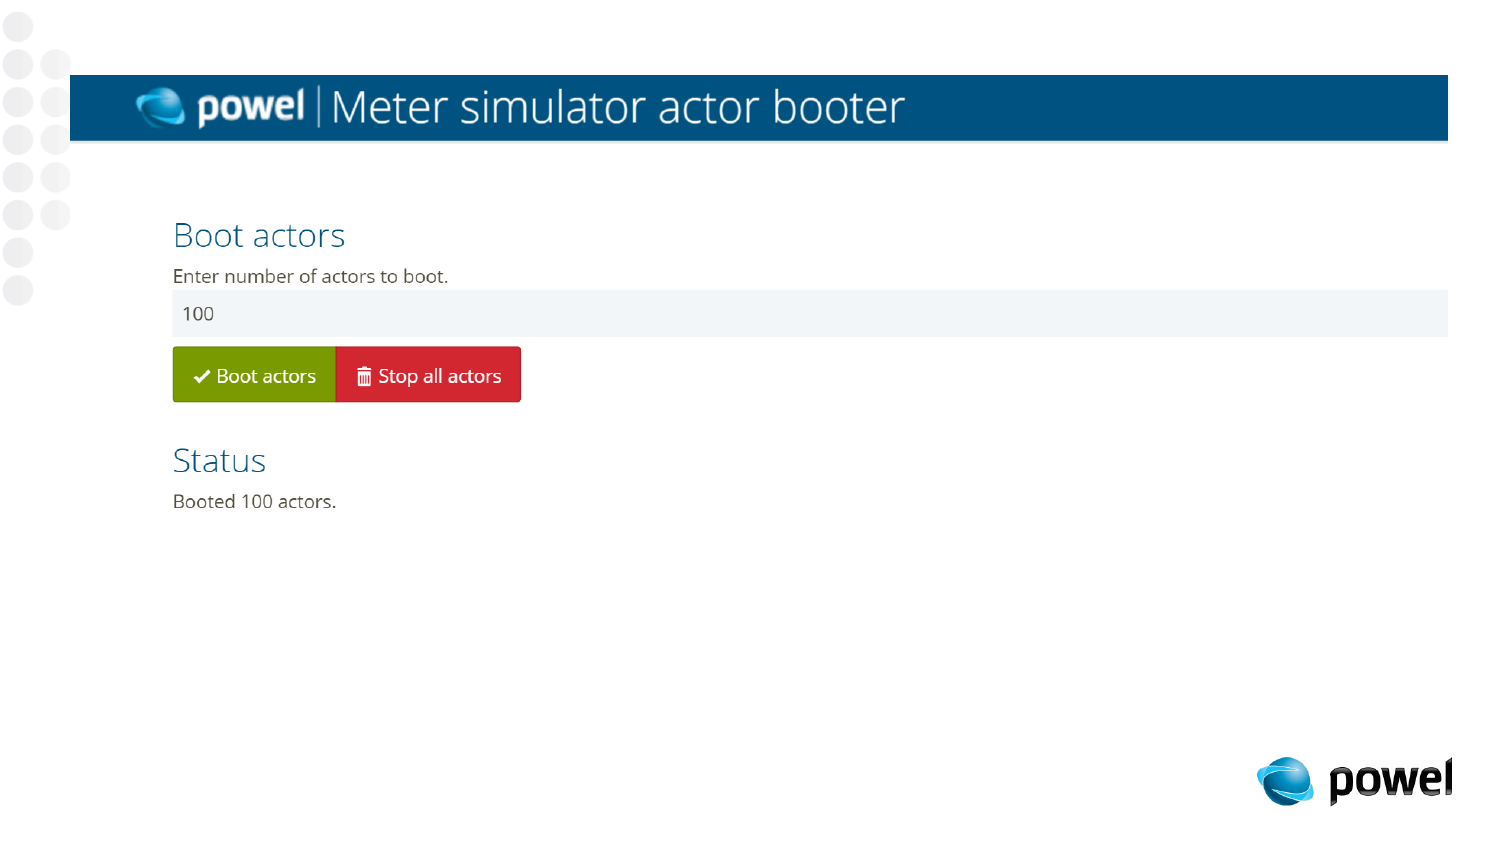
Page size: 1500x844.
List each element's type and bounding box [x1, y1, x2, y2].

picture [0, 7, 1449, 547]
picture [1250, 757, 1452, 815]
